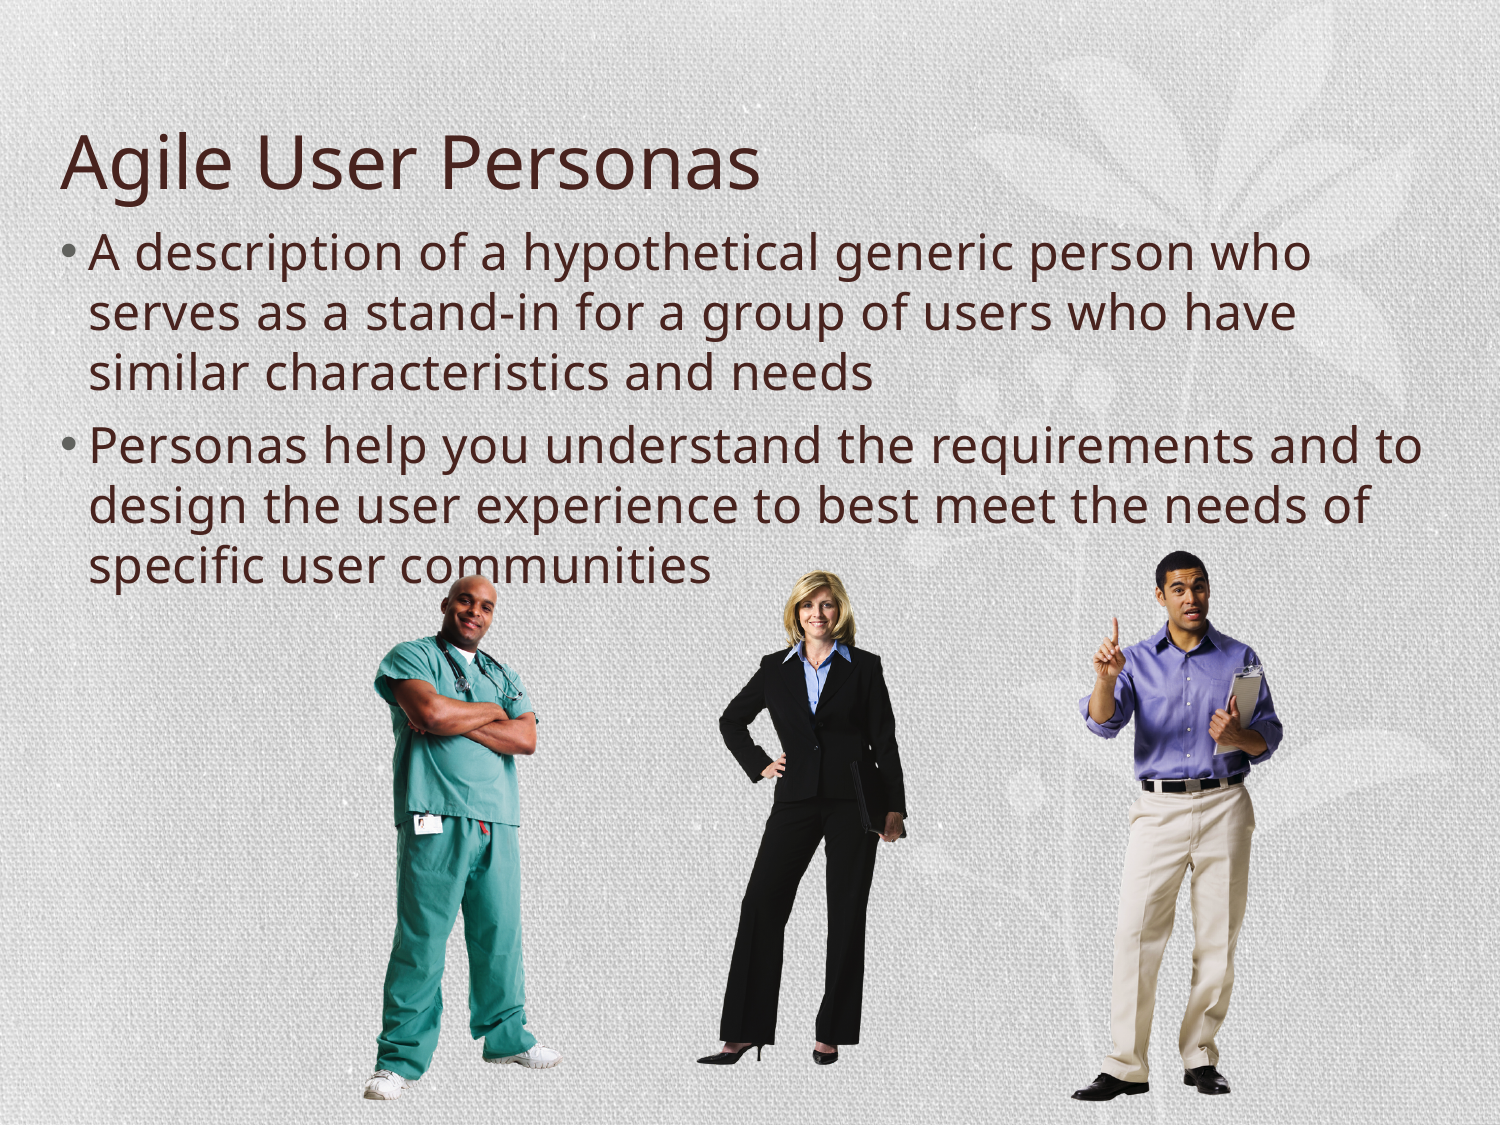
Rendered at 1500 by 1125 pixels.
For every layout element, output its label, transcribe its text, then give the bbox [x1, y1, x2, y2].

picture [353, 564, 573, 1110]
title Agile User Personas [45, 37, 1455, 213]
list A description of a hypothetical generic person who serves as a stand-in for a group of users who have similar characteristics and needs Personas help you understand the requirements and to design the user experience to best meet the needs of specific user communities [45, 213, 1455, 1023]
picture [691, 564, 913, 1070]
picture [1060, 539, 1293, 1111]
